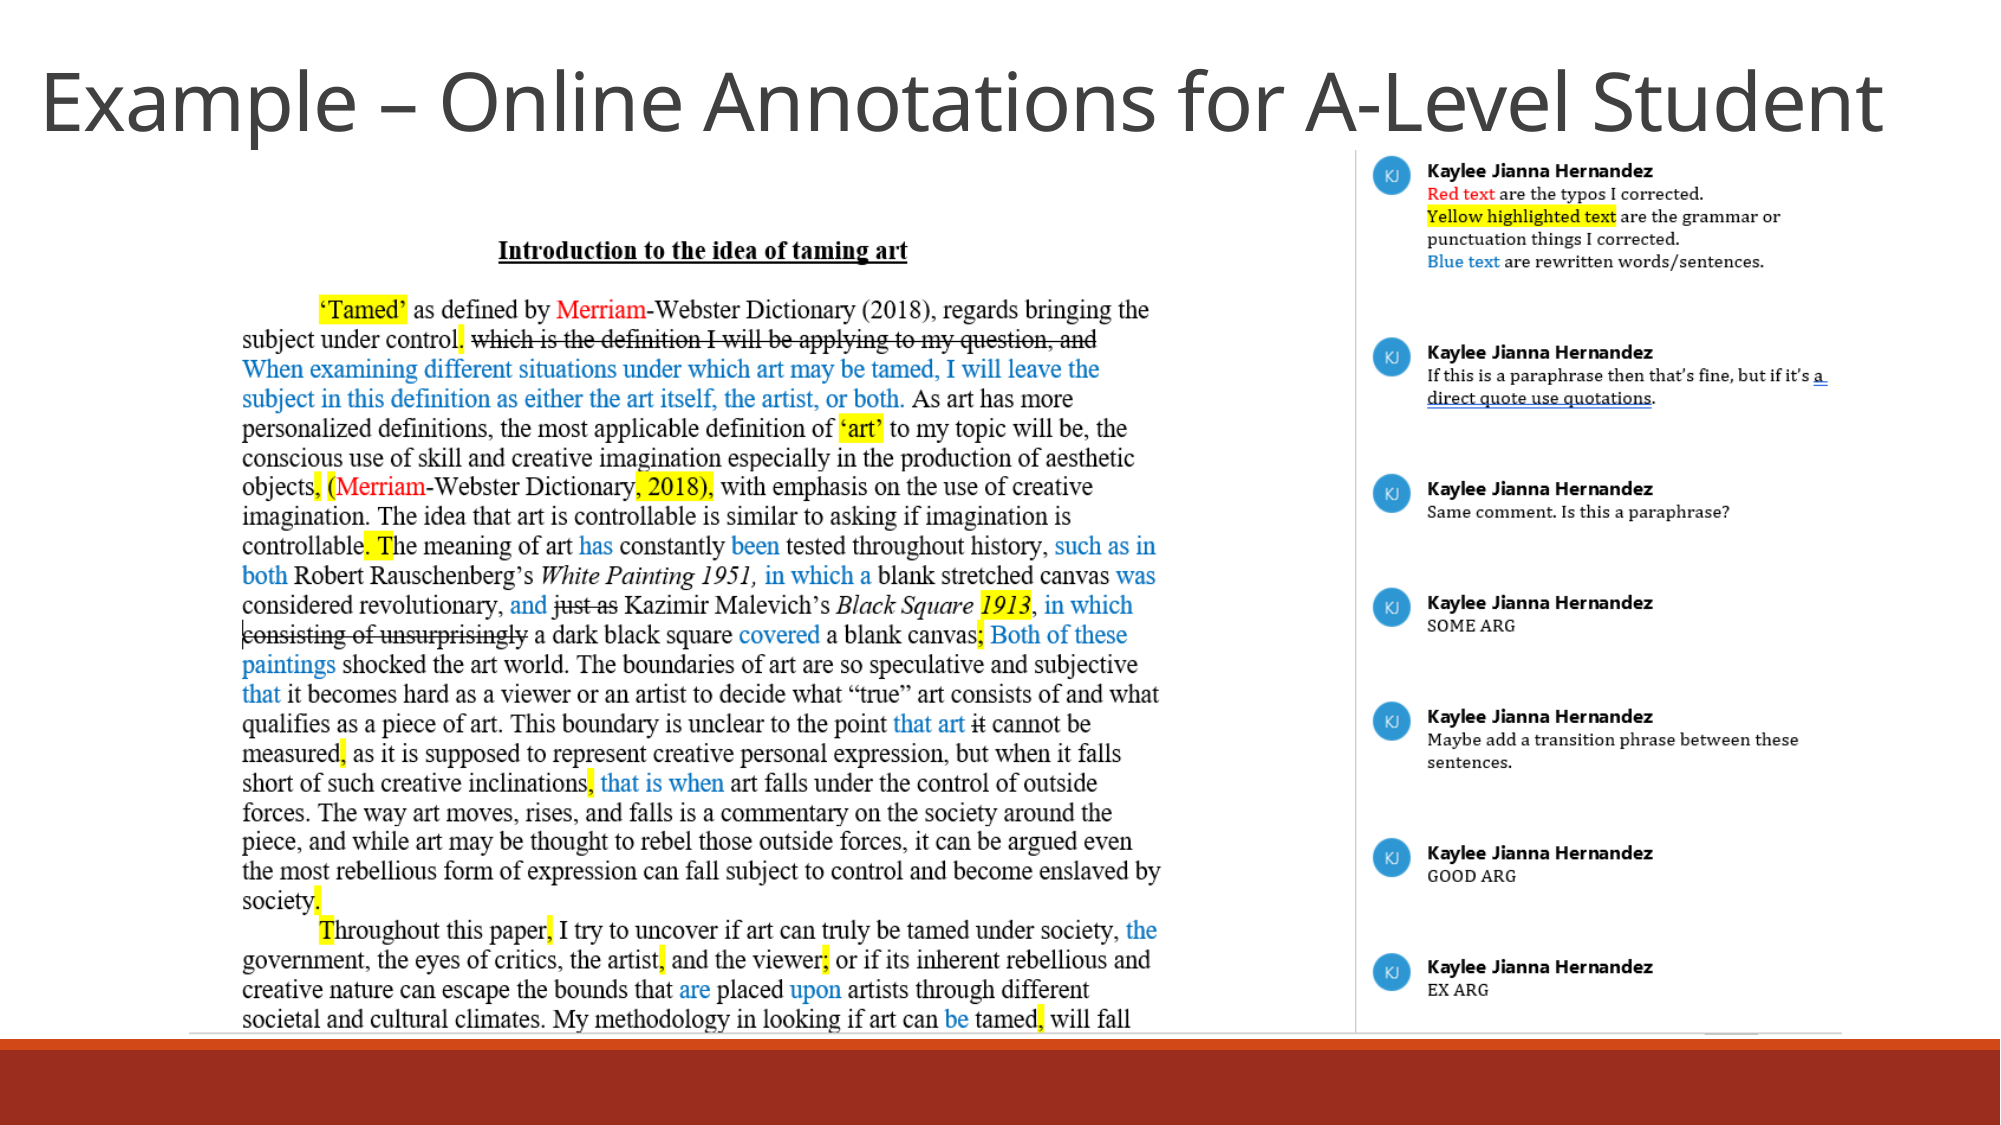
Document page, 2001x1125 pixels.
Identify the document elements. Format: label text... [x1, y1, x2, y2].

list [189, 150, 1842, 1036]
title Example – Online Annotations for A-Level Student [24, 29, 1976, 156]
